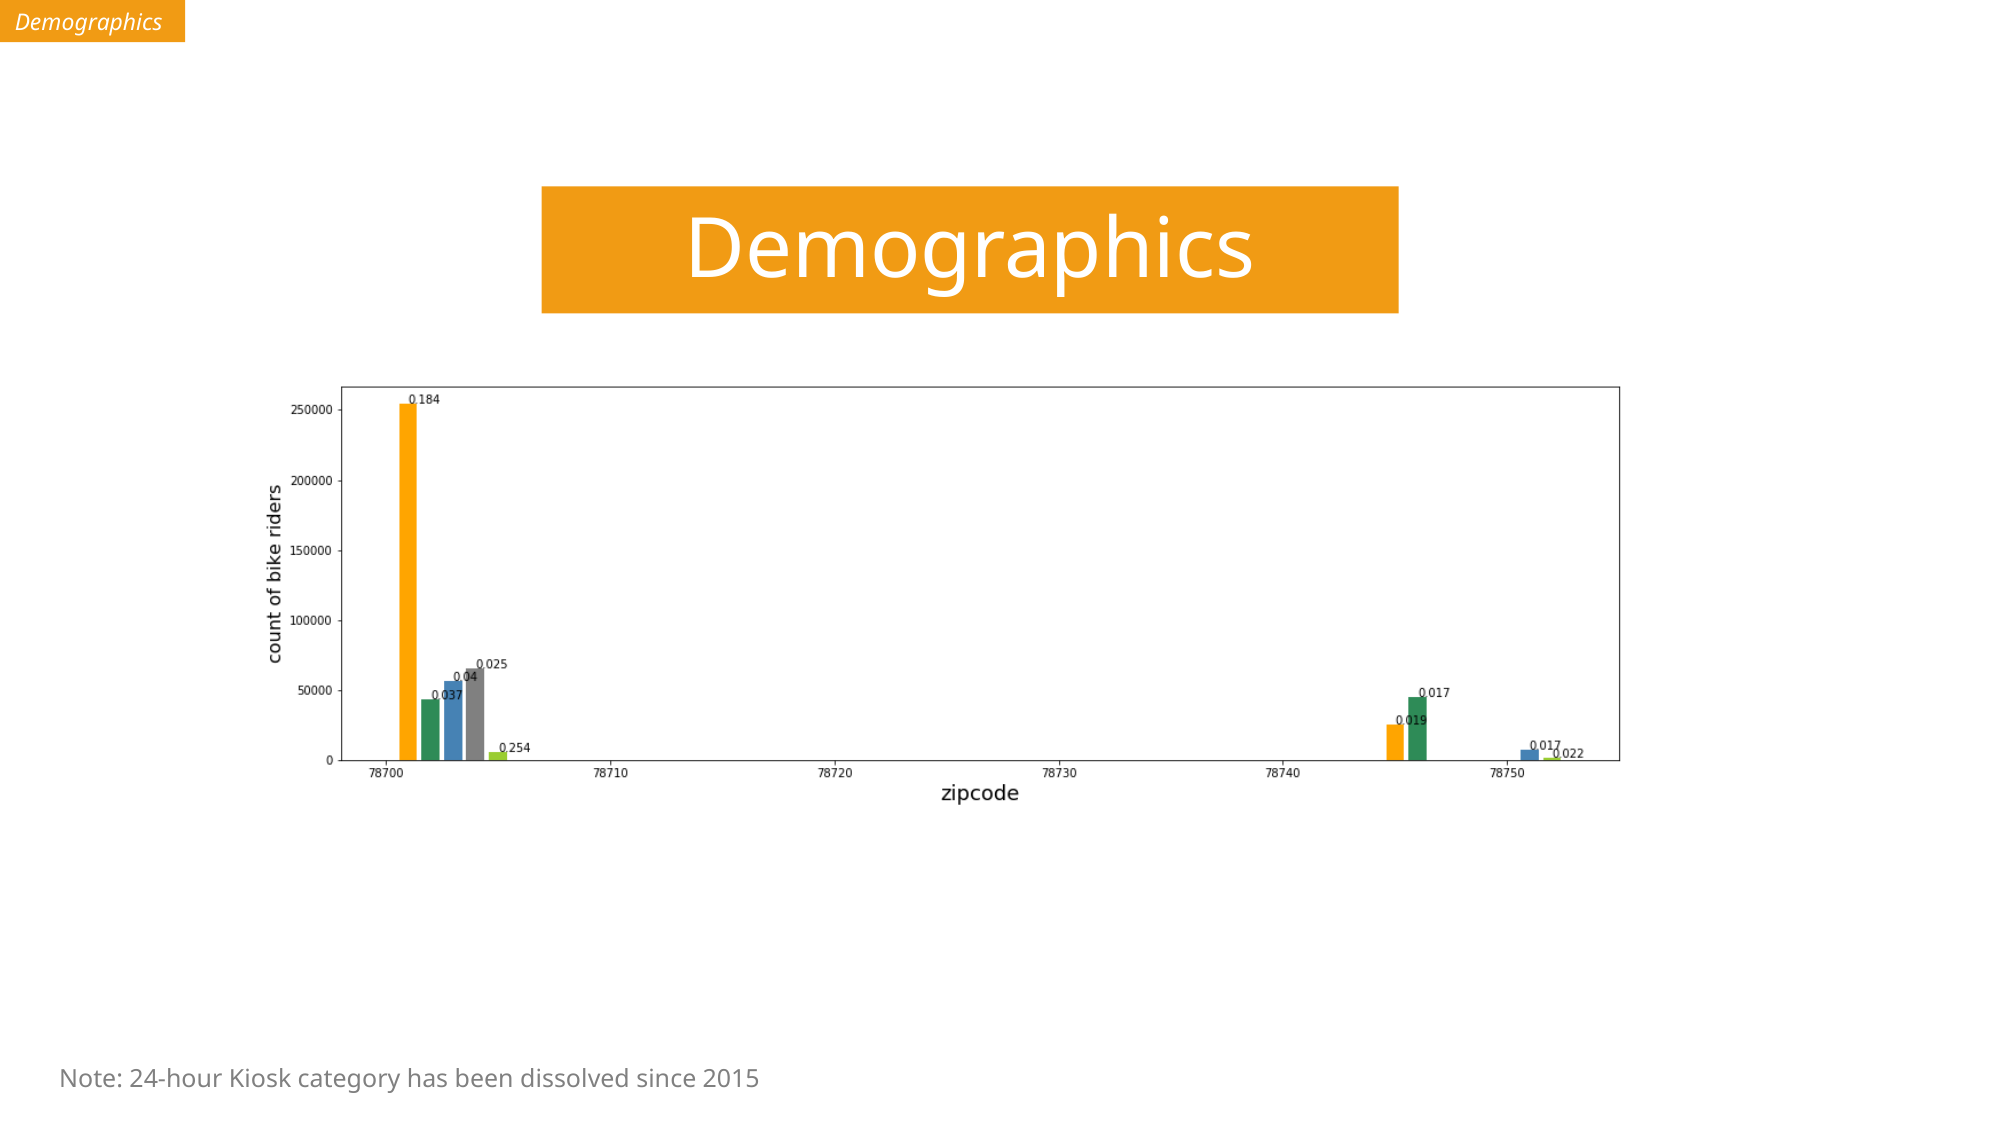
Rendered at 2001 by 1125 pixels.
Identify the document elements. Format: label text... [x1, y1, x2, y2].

text_box Demographics [0, 0, 186, 43]
text_box Note: 24-hour Kiosk category has been dissolved since 2015 [44, 1055, 1964, 1101]
picture [135, 327, 1785, 823]
text_box Demographics [541, 186, 1399, 314]
